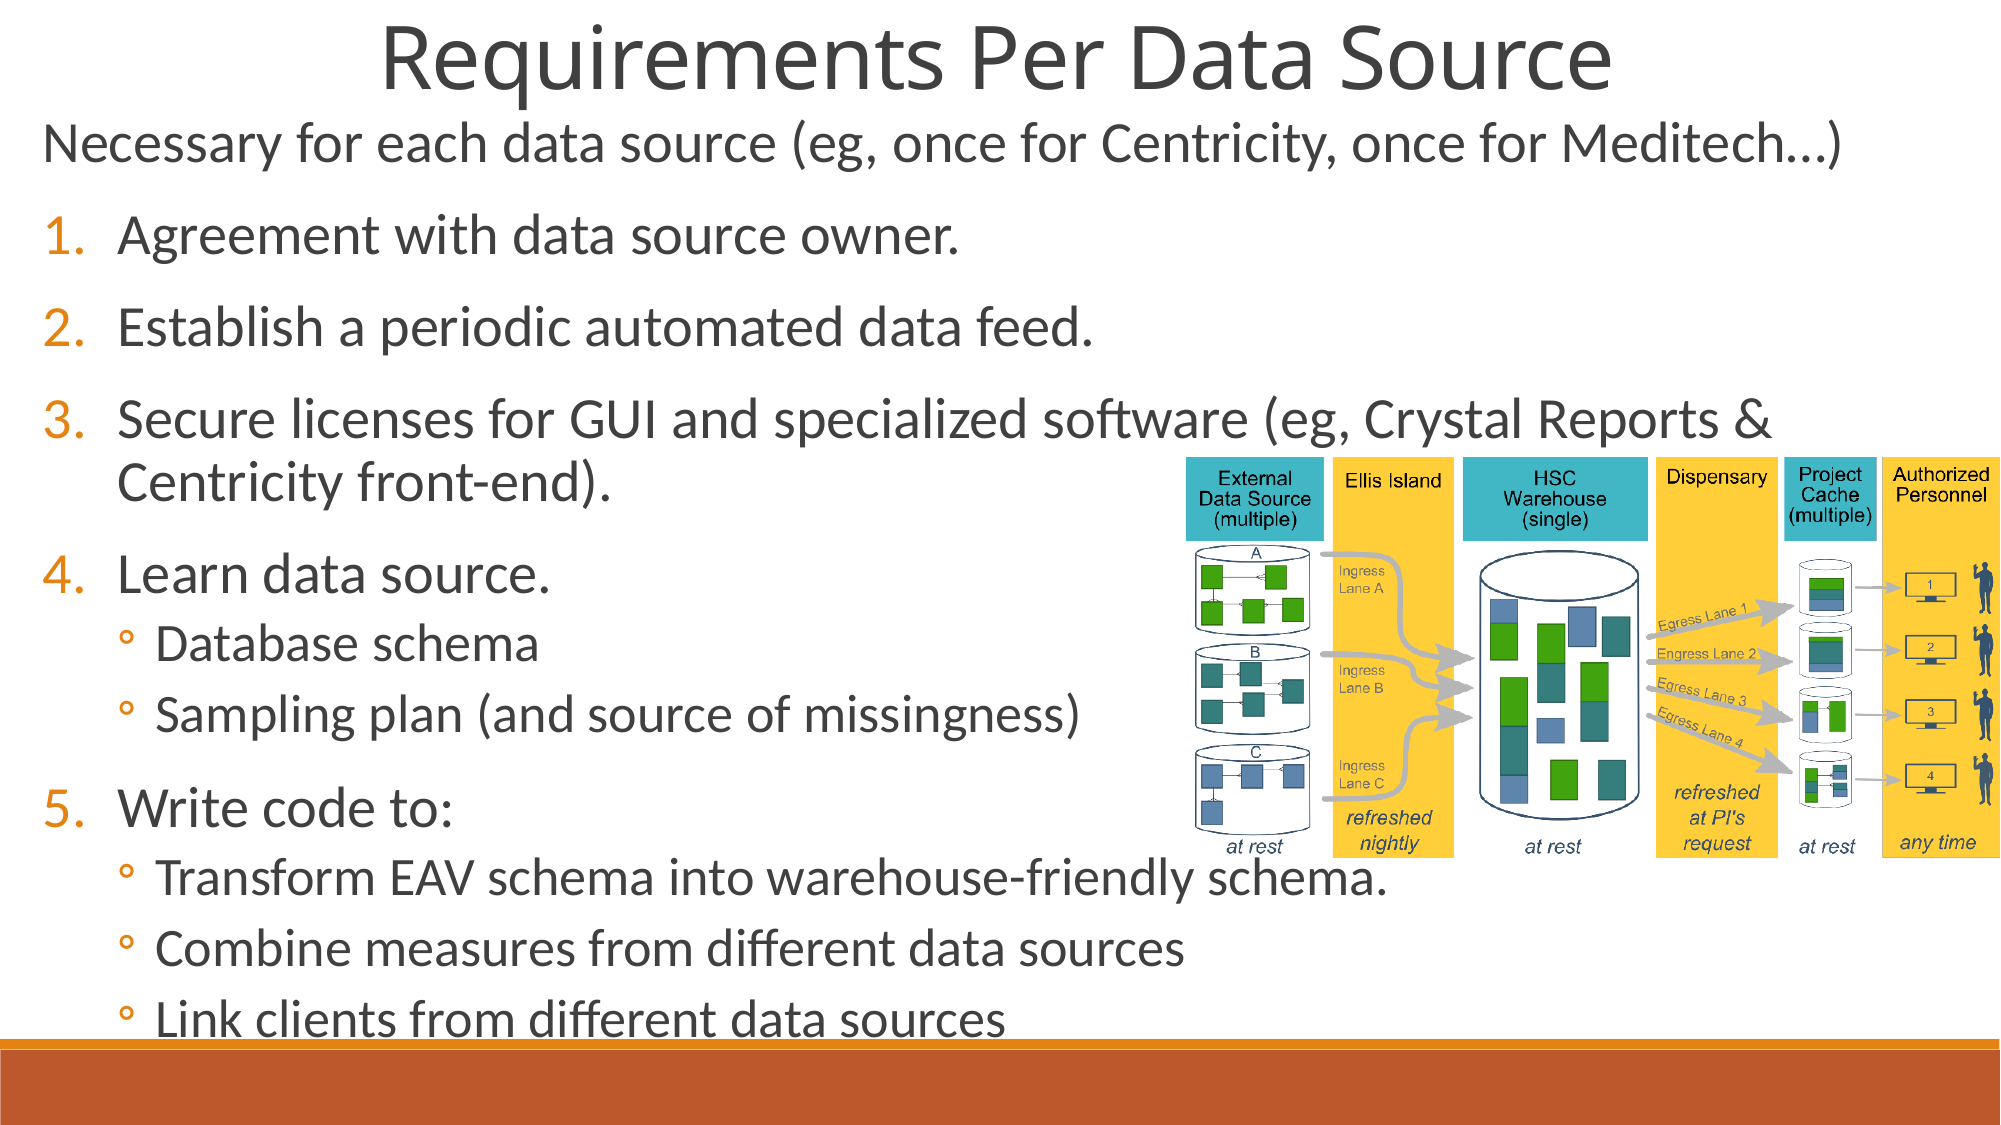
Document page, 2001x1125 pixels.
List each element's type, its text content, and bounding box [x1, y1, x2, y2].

title Requirements Per Data Source [13, 9, 1980, 116]
picture [1185, 457, 2000, 858]
list Necessary for each data source (eg, once for Centricity, once for Meditech…) Agreement with data source owner. Establish a periodic automated data feed. Secure licenses for GUI and specialized software (eg, Crystal Reports & Centricity front-end). Learn data source. Database schema Sampling plan (and source of missingness) Write code to: Transform EAV schema into warehouse-friendly schema. Combine measures from different data sources Link clients from different data sources [42, 104, 1952, 1049]
